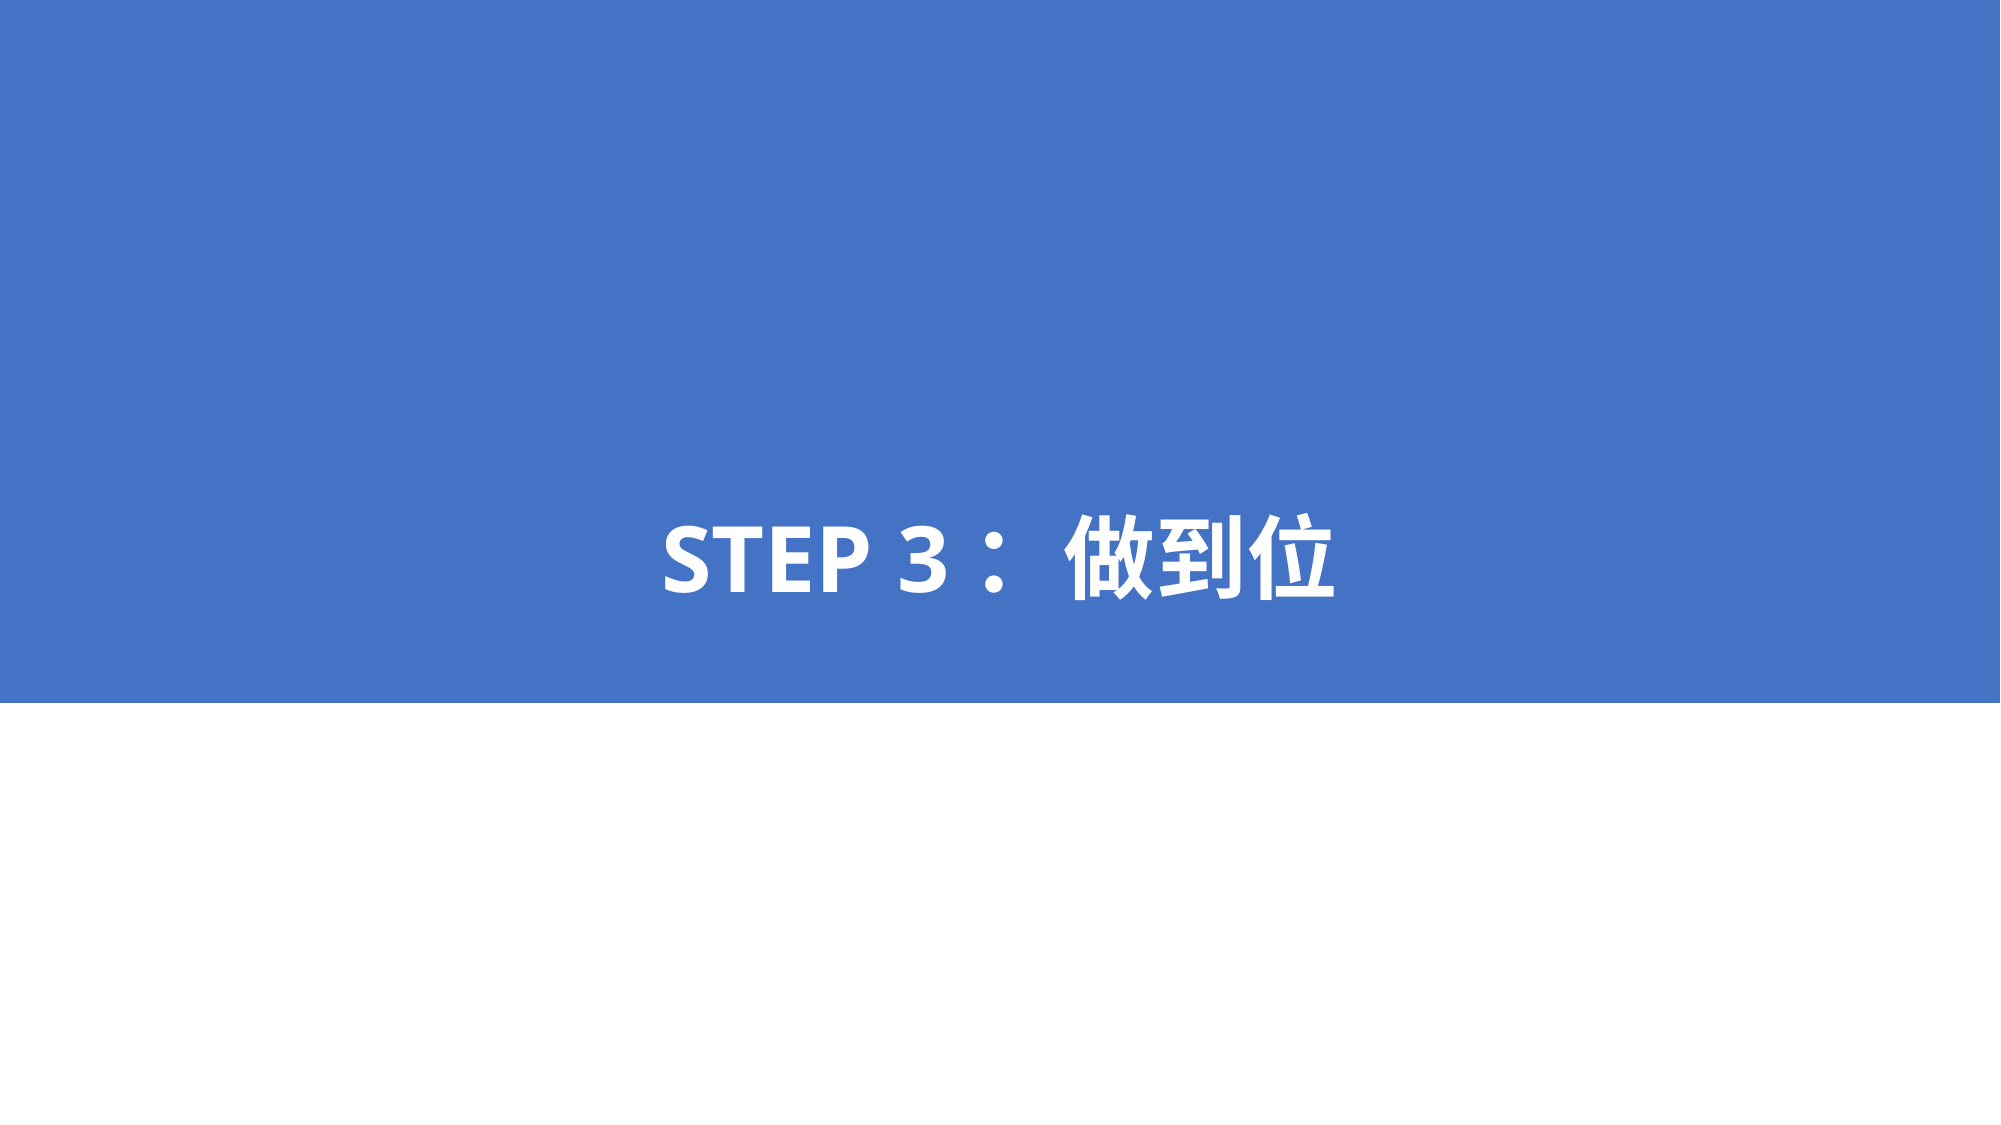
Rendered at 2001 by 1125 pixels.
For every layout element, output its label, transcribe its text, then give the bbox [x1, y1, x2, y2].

text_box [0, 0, 2000, 703]
text_box STEP 3：做到位 [510, 453, 1490, 672]
